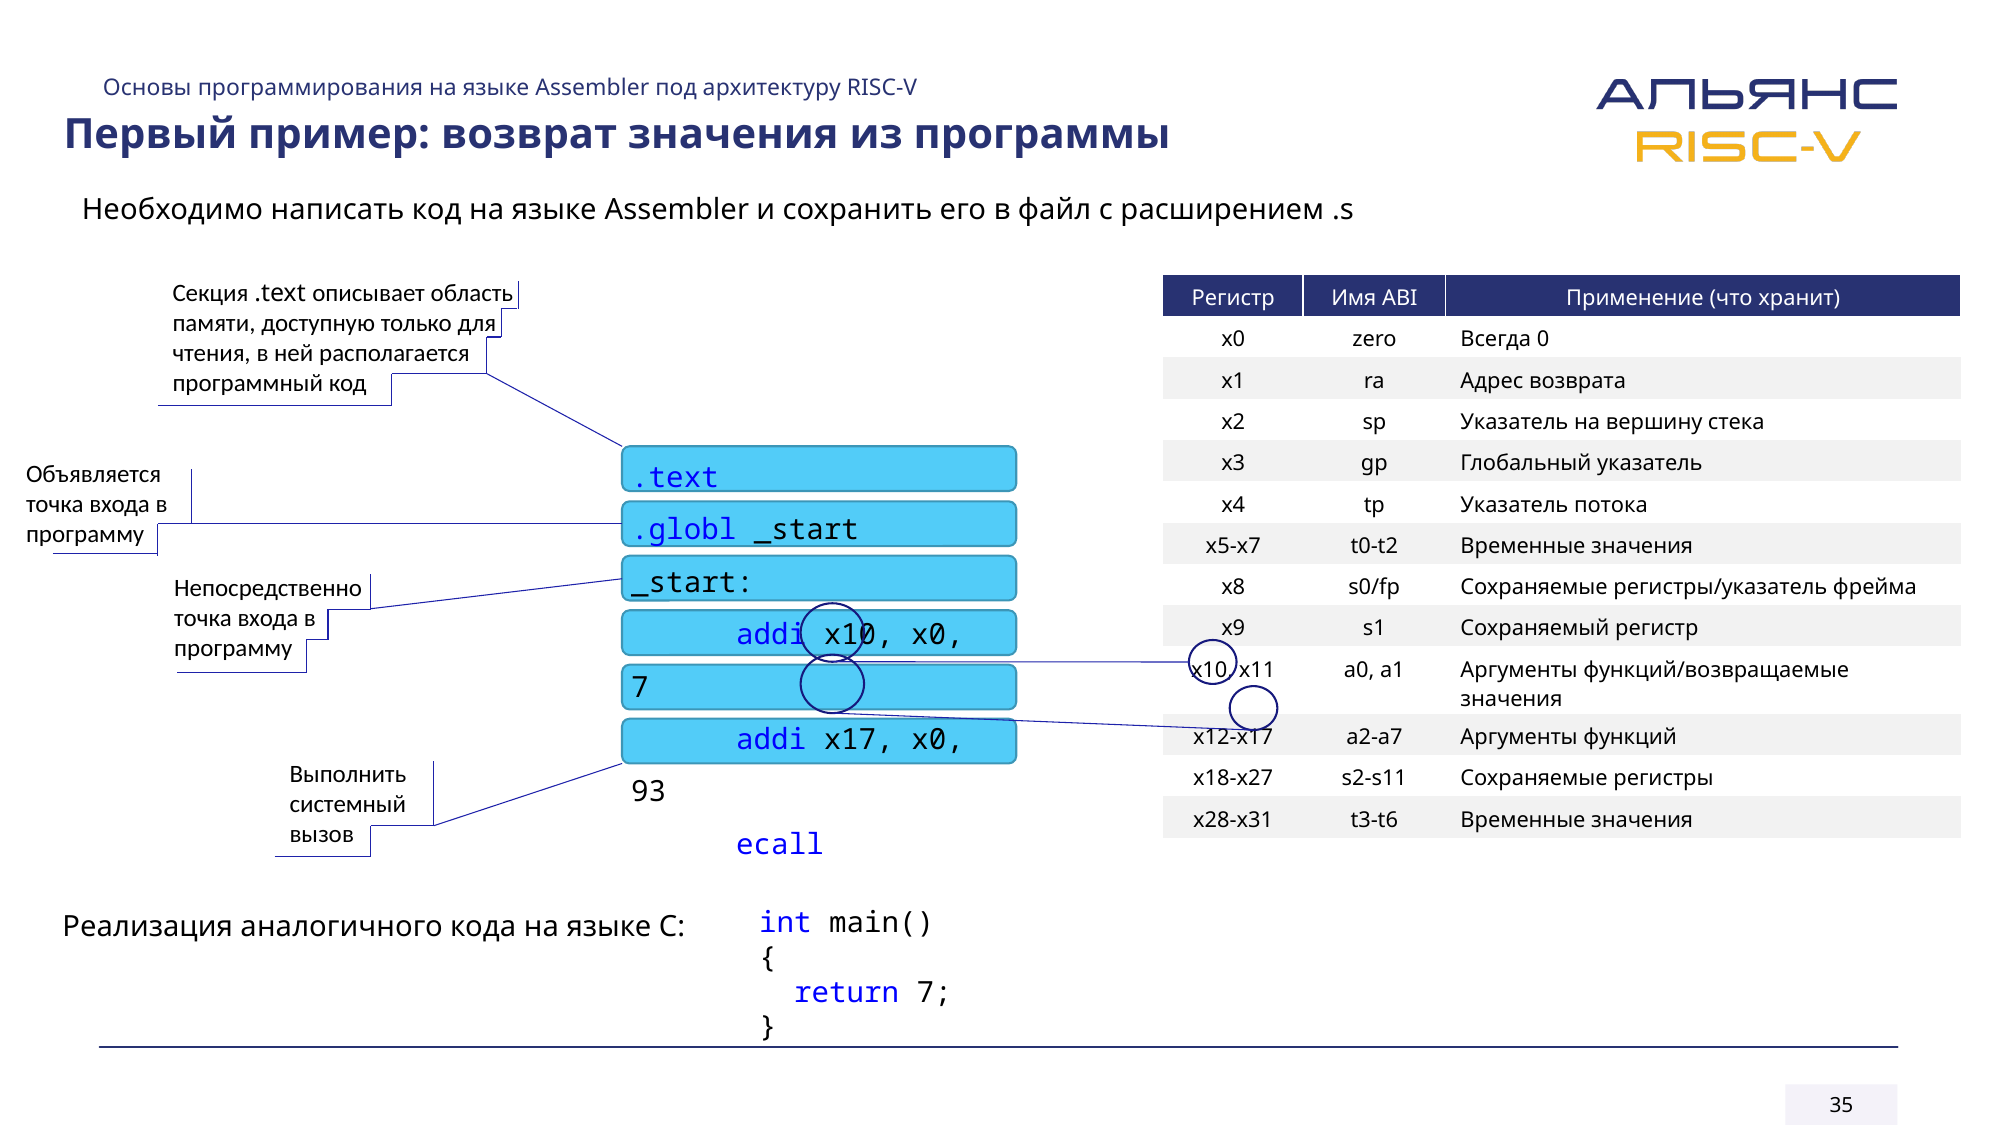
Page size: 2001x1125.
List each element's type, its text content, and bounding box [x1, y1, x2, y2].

table_cell x0 [1163, 316, 1303, 357]
table_cell x28-x31 [1163, 796, 1303, 838]
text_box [433, 763, 623, 826]
table_cell Всегда 0 [1445, 316, 1961, 357]
table_cell a0, a1 [1303, 646, 1445, 714]
table_cell Глобальный указатель [1445, 440, 1961, 481]
table_header Применение (что хранит) [1446, 275, 1960, 316]
table_cell Временные значения [1445, 523, 1961, 564]
table_cell zero [1303, 316, 1445, 357]
table_header Имя ABI [1304, 275, 1445, 316]
table_cell x4 [1163, 481, 1303, 523]
text_box int main() { return 7; } [744, 1047, 984, 1051]
table_cell ra [1303, 357, 1445, 399]
table_cell s0/fp [1303, 564, 1445, 605]
table_cell x5-x7 [1163, 523, 1303, 564]
table_cell Сохраняемые регистры/указатель фрейма [1445, 564, 1961, 605]
table_cell sp [1303, 399, 1445, 440]
table_cell Сохраняемый регистр [1445, 605, 1961, 646]
table_cell s2-s11 [1303, 755, 1445, 796]
table_cell tp [1303, 481, 1445, 523]
text_box [1005, 500, 1018, 548]
table_cell x12-x17 [1163, 714, 1303, 755]
text_box Непосредственно точка входа в программу [159, 564, 392, 669]
table_cell Адрес возврата [1445, 357, 1961, 399]
text_box [1187, 638, 1238, 685]
table_cell x3 [1163, 440, 1303, 481]
text_box [1228, 685, 1279, 732]
table_cell gp [1303, 440, 1445, 481]
table_cell t0-t2 [1303, 523, 1445, 564]
table_cell x10, x11 [1163, 646, 1303, 714]
text_box Необходимо написать код на языке Assembler и сохранить его в файл с расширением .s [67, 182, 1369, 233]
table_cell x18-x27 [1163, 755, 1303, 796]
text_box int main() { return 7; } [744, 895, 984, 1046]
table_cell Сохраняемые регистры [1445, 755, 1961, 796]
table_cell t3-t6 [1303, 796, 1445, 838]
table_cell Аргументы функций/возвращаемые значения [1445, 646, 1961, 714]
text_box Секция .text описывает область памяти, доступную только для чтения, в ней располагается программный код [157, 268, 529, 404]
table_header Регистр [1163, 275, 1302, 316]
table_cell x9 [1163, 605, 1303, 646]
table_cell x1 [1163, 357, 1303, 399]
text_box [799, 602, 866, 658]
text_box [1005, 554, 1018, 602]
text_box Объявляется точка входа в программу [11, 449, 192, 555]
table_cell s1 [1303, 605, 1445, 646]
text_box 35 [1785, 1084, 1898, 1125]
table_cell Указатель на вершину стека [1445, 399, 1961, 440]
text_box [799, 653, 866, 715]
text_box .text .globl _start _start: addi x10, x0, 7 addi x17, x0, 93 ecall [616, 433, 1005, 868]
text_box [370, 578, 623, 609]
text_box [1005, 609, 1018, 657]
text_box Первый пример: возврат значения из программы [48, 99, 1187, 165]
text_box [832, 713, 1254, 731]
table_cell x8 [1163, 564, 1303, 605]
text_box [1005, 731, 1018, 765]
text_box Выполнить системный вызов [274, 750, 434, 855]
table_cell Аргументы функций [1445, 714, 1961, 755]
table_cell Указатель потока [1445, 481, 1961, 523]
picture [1595, 79, 1898, 162]
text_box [486, 373, 623, 447]
text_box Реализация аналогичного кода на языке С: [47, 900, 701, 950]
table_cell x2 [1163, 399, 1303, 440]
table_cell a2-a7 [1303, 714, 1445, 755]
table_cell Временные значения [1445, 796, 1961, 838]
text_box Основы программирования на языке Assembler под архитектуру RISC-V [88, 65, 1624, 108]
text_box [1005, 663, 1018, 711]
text_box [1005, 445, 1018, 493]
